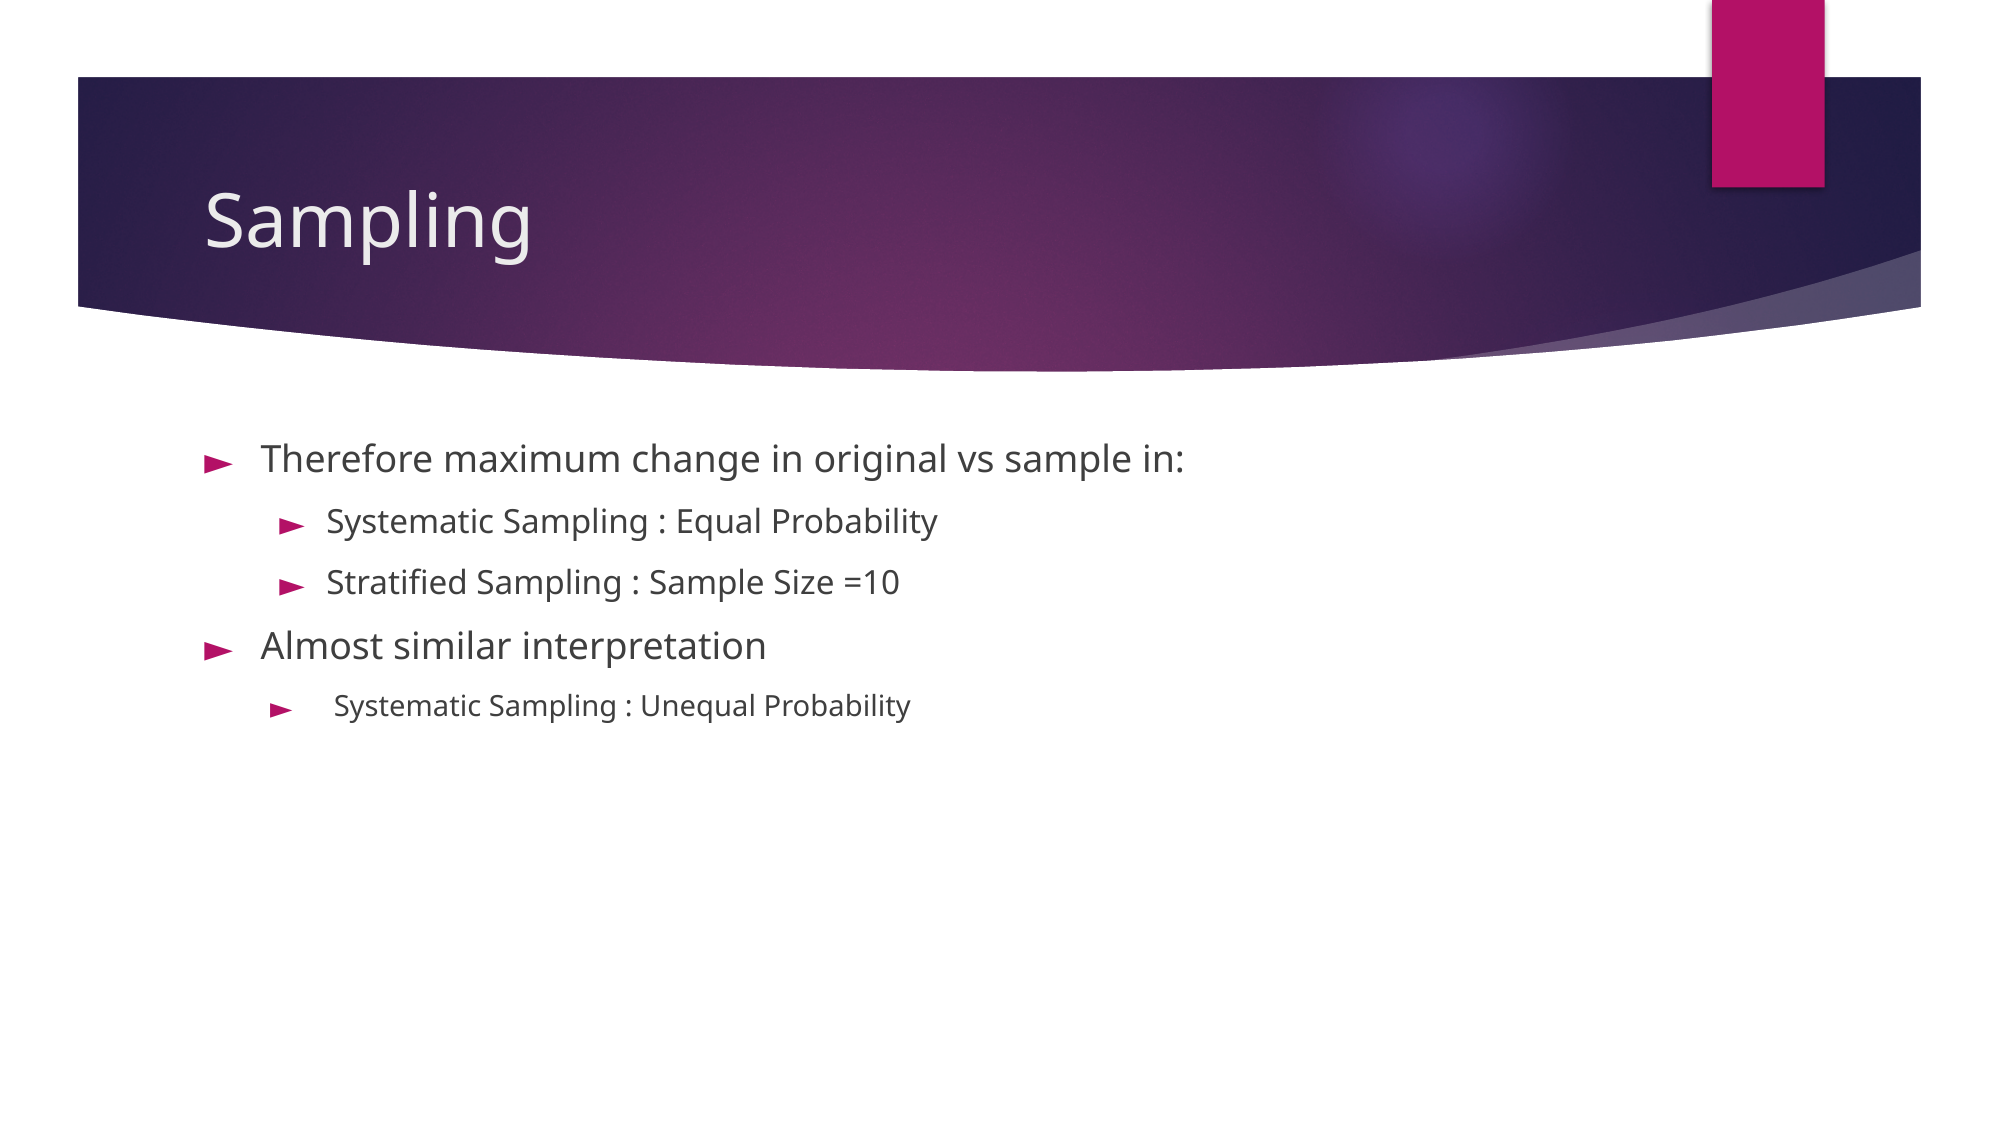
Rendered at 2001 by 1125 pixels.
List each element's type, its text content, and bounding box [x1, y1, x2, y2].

list Therefore maximum change in original vs sample in: Systematic Sampling : Equal Probability Stratified Sampling : Sample Size =10 Almost similar interpretation Systematic Sampling : Unequal Probability [189, 427, 1785, 1050]
picture [79, 78, 1920, 371]
title Sampling [189, 159, 1627, 276]
